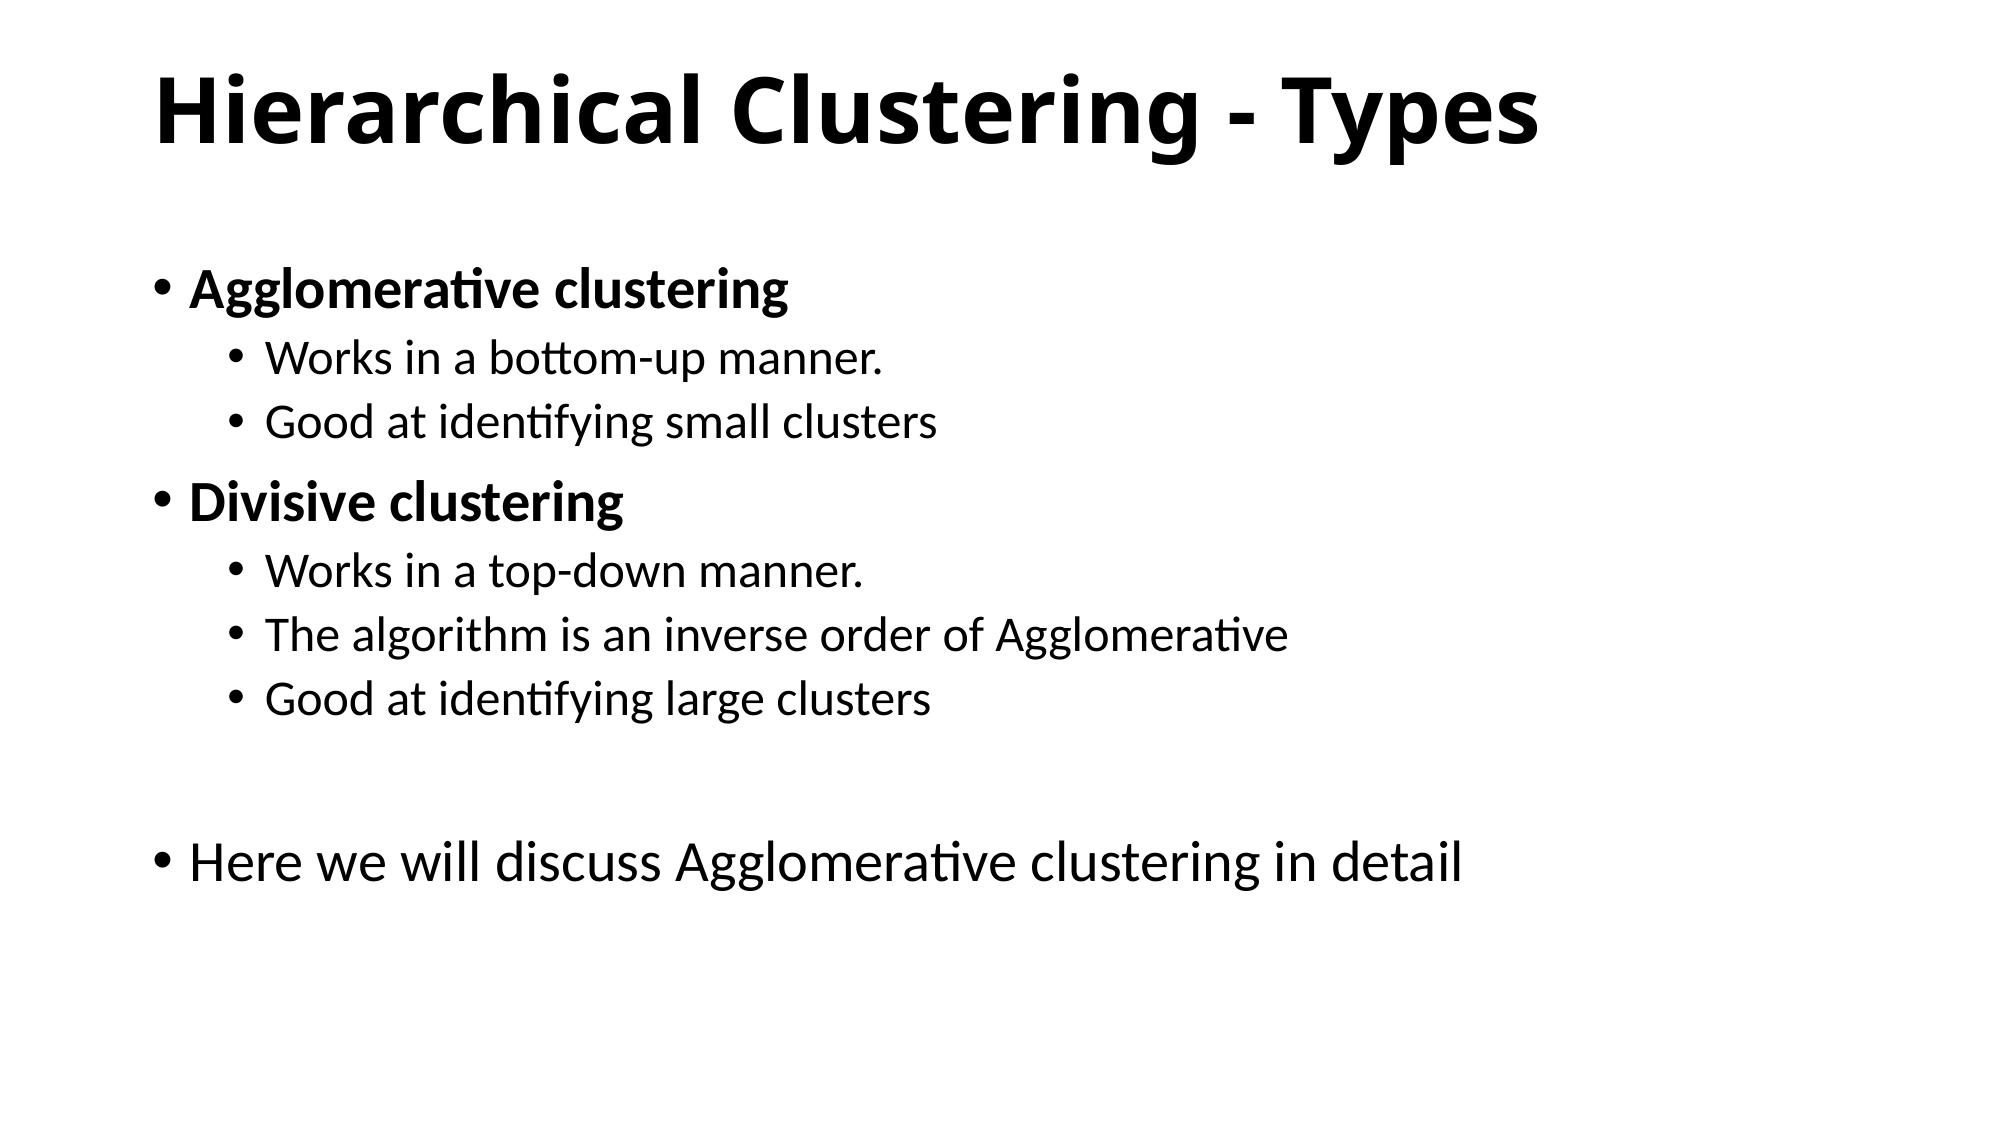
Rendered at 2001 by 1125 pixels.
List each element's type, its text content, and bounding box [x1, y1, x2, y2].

title Hierarchical Clustering - Types [137, 59, 1863, 250]
list Agglomerative clustering Works in a bottom-up manner. Good at identifying small clusters Divisive clustering Works in a top-down manner. The algorithm is an inverse order of Agglomerative Good at identifying large clusters Here we will discuss Agglomerative clustering in detail [137, 250, 1863, 1014]
